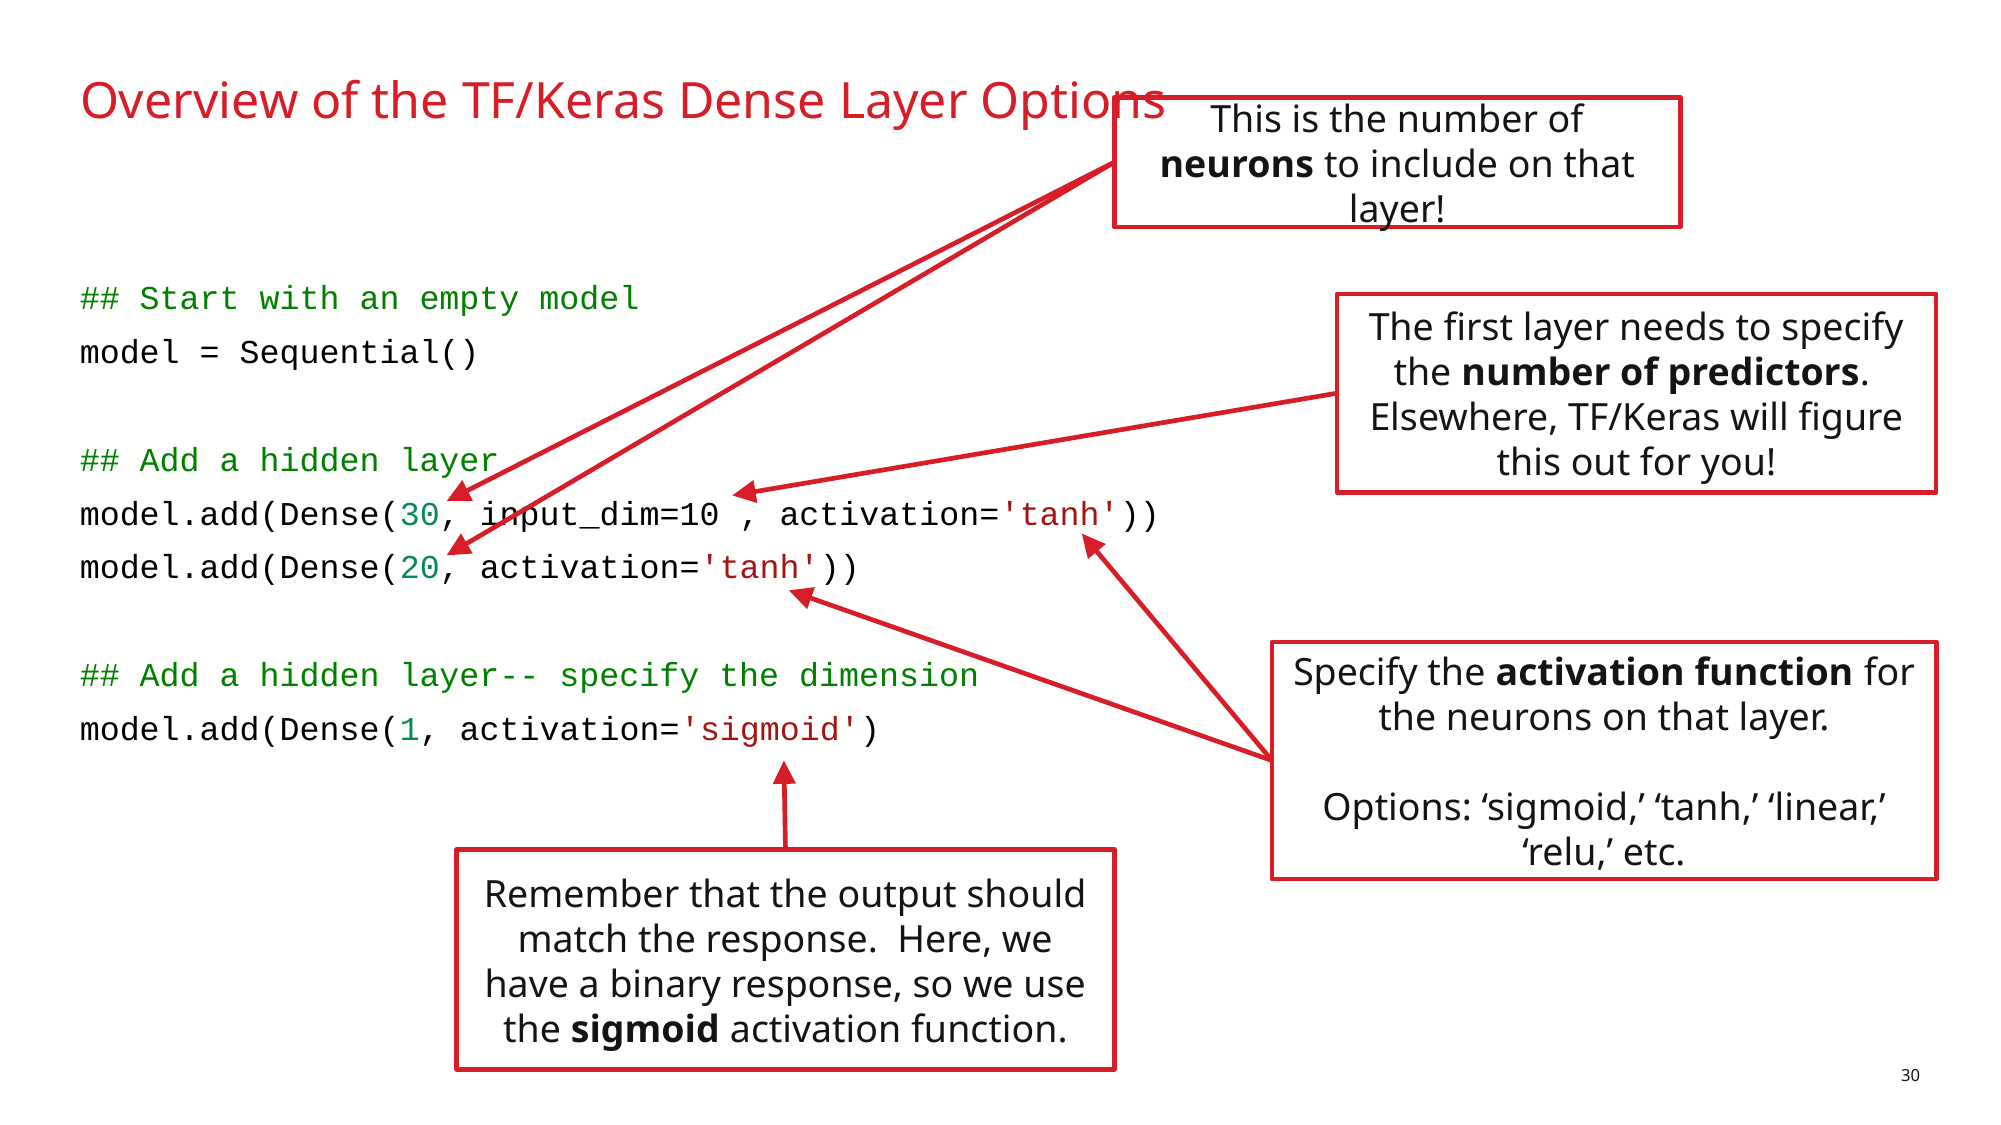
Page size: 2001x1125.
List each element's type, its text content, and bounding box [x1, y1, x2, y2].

text_box This is the number of neurons to include on that layer! [1114, 97, 1681, 227]
list ## Start with an empty model model = Sequential() ## Add a hidden layer model.add(Dense(30, input_dim=10 , activation='tanh')) model.add(Dense(20, activation='tanh')) ## Add a hidden layer-- specify the dimension model.add(Dense(1, activation='sigmoid') [79, 262, 1920, 1012]
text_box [446, 502, 1115, 556]
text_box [446, 161, 1115, 502]
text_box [731, 392, 1338, 496]
title Overview of the TF/Keras Dense Layer Options [80, 75, 1920, 240]
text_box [788, 589, 1273, 762]
text_box The first layer needs to specify the number of predictors. Elsewhere, TF/Keras will figure this out for you! [1337, 293, 1937, 493]
text_box Remember that the output should match the response. Here, we have a binary response, so we use the sigmoid activation function. [456, 849, 1115, 1070]
slide_number 30 [1839, 1050, 1920, 1088]
text_box Specify the activation function for the neurons on that layer. Options: ‘sigmoid,’ ‘tanh,’ ‘linear,’ ‘relu,’ etc. [1272, 641, 1937, 880]
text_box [1081, 533, 1273, 589]
